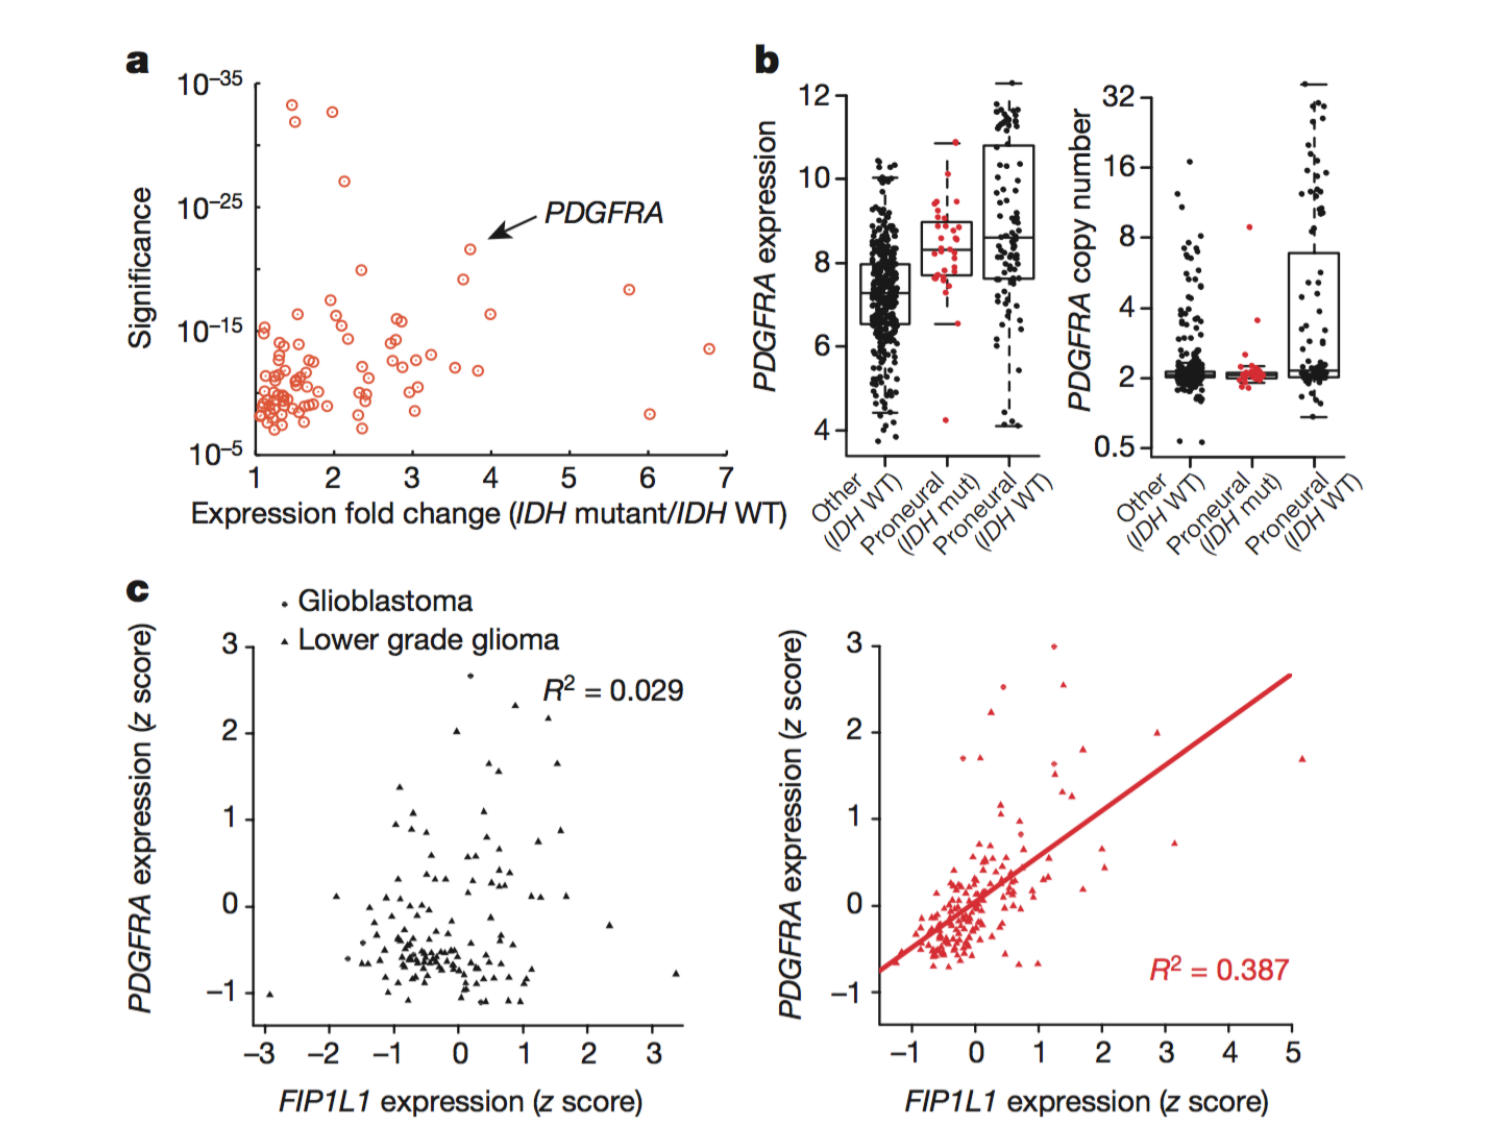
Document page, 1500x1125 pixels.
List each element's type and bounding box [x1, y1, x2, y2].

picture [90, 20, 1391, 1125]
